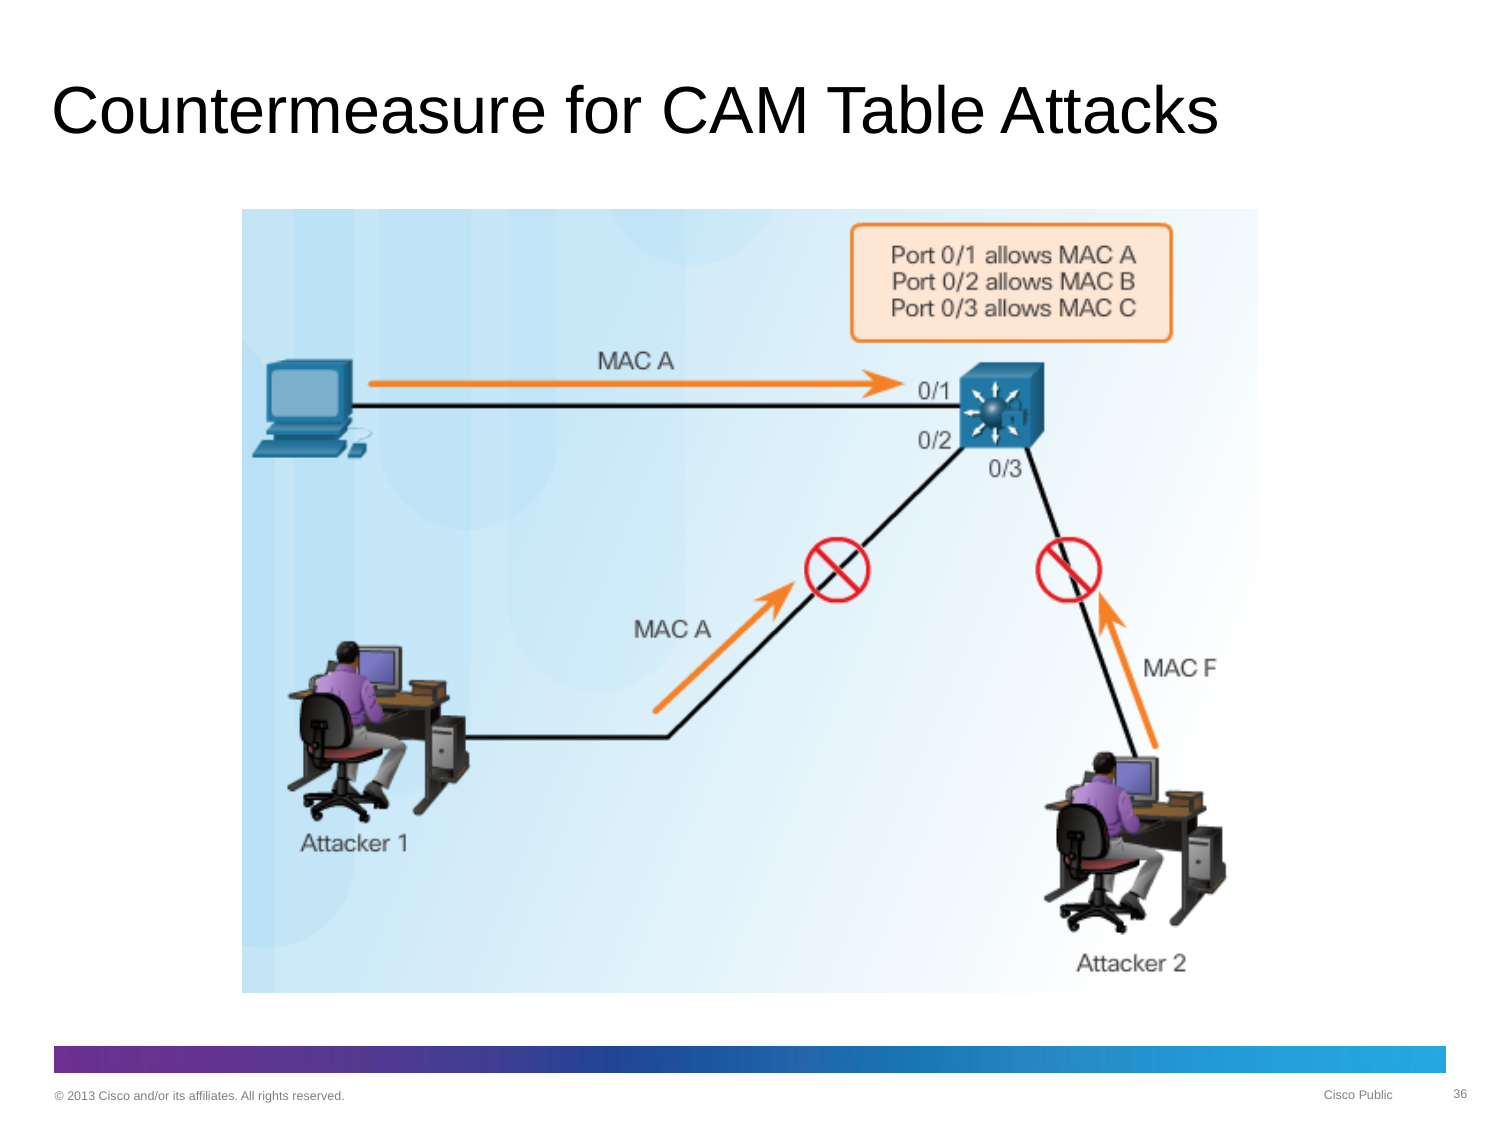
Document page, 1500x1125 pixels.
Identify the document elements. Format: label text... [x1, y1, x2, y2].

picture [242, 209, 1258, 993]
picture [54, 1046, 1446, 1073]
title Countermeasure for CAM Table Attacks [37, 17, 1447, 155]
